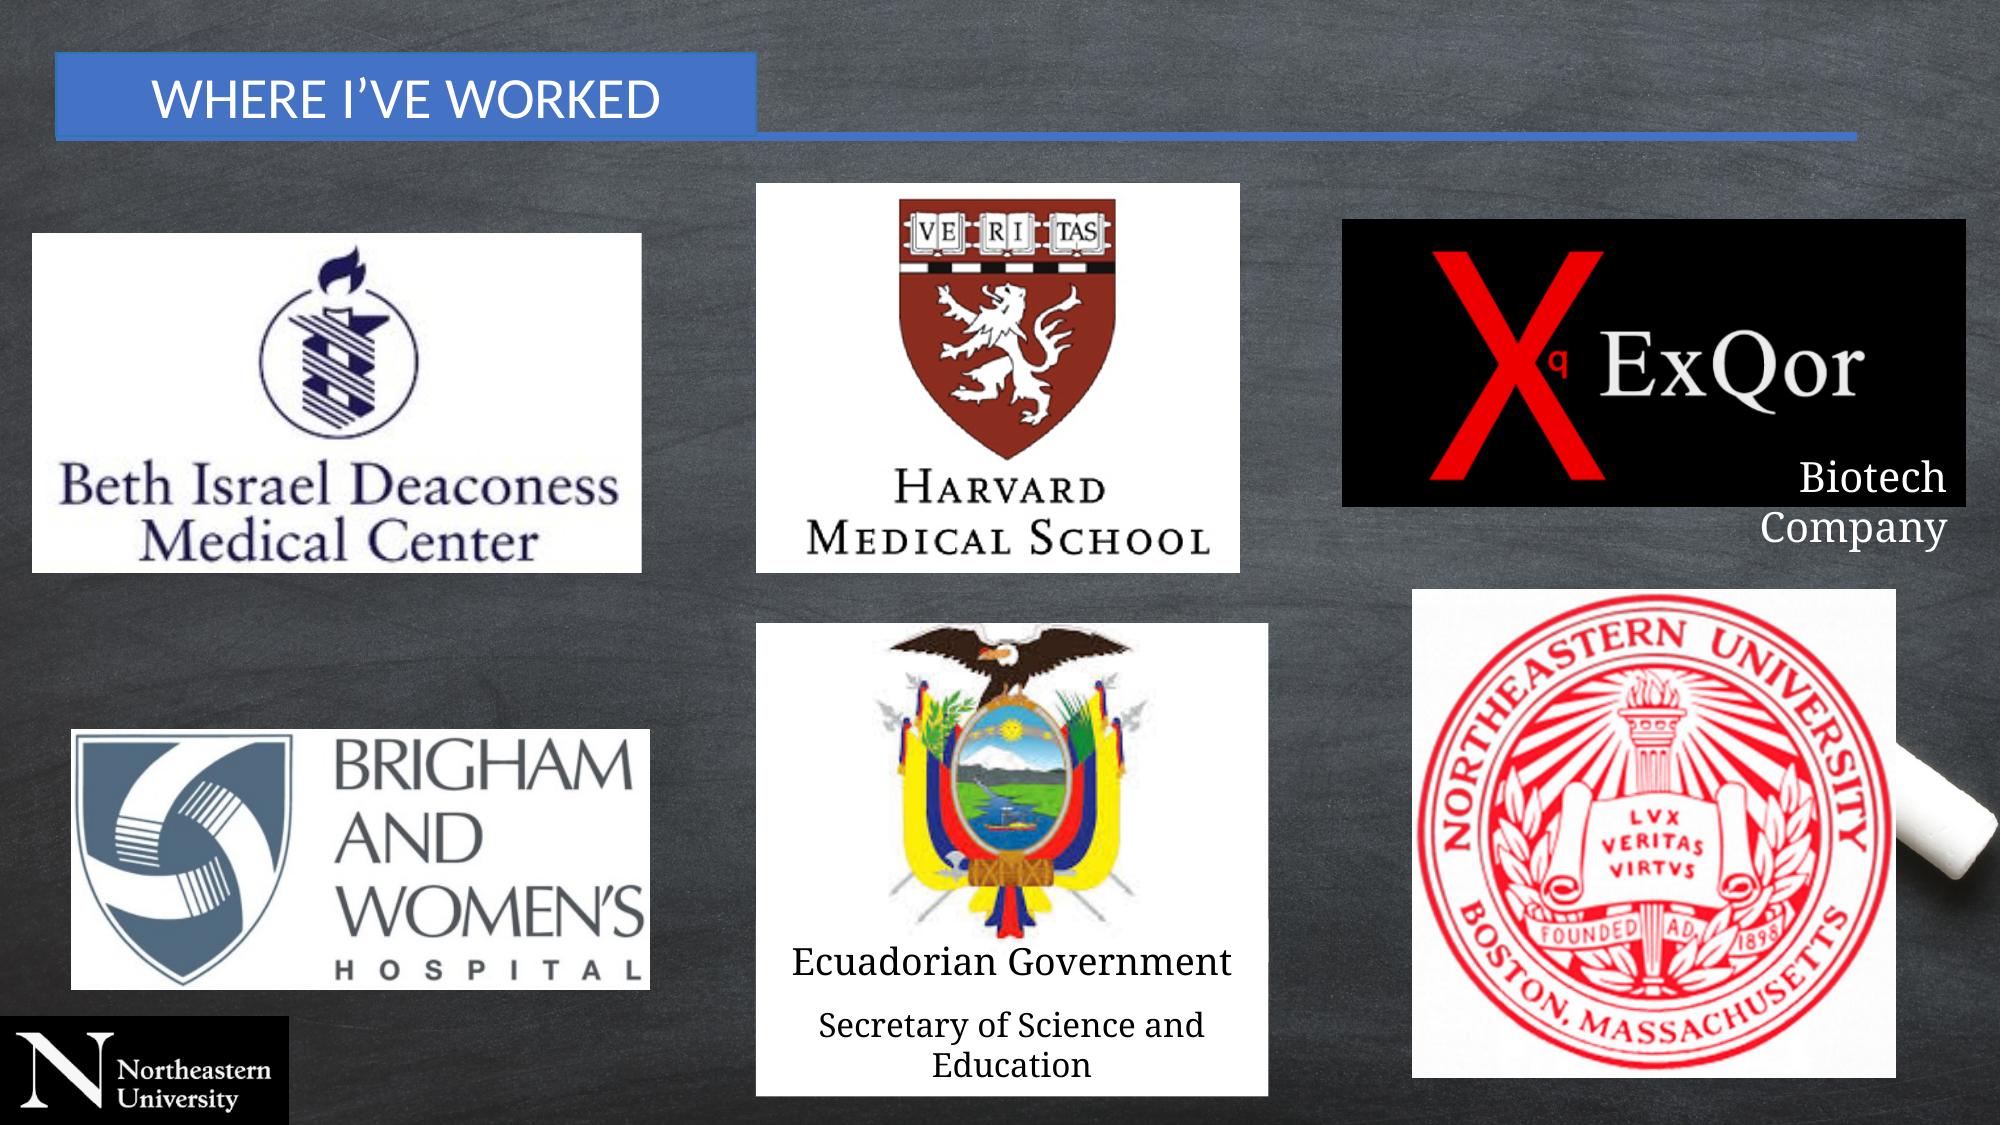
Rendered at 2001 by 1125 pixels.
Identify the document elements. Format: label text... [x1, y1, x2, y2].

text_box WHERE I’VE WORKED [55, 52, 757, 137]
text_box Biotech Company [1594, 507, 1963, 559]
picture [0, 0, 2000, 1125]
text_box [755, 962, 1269, 1097]
text_box Ecuadorian Government Secretary of Science and Education [764, 962, 1260, 1092]
